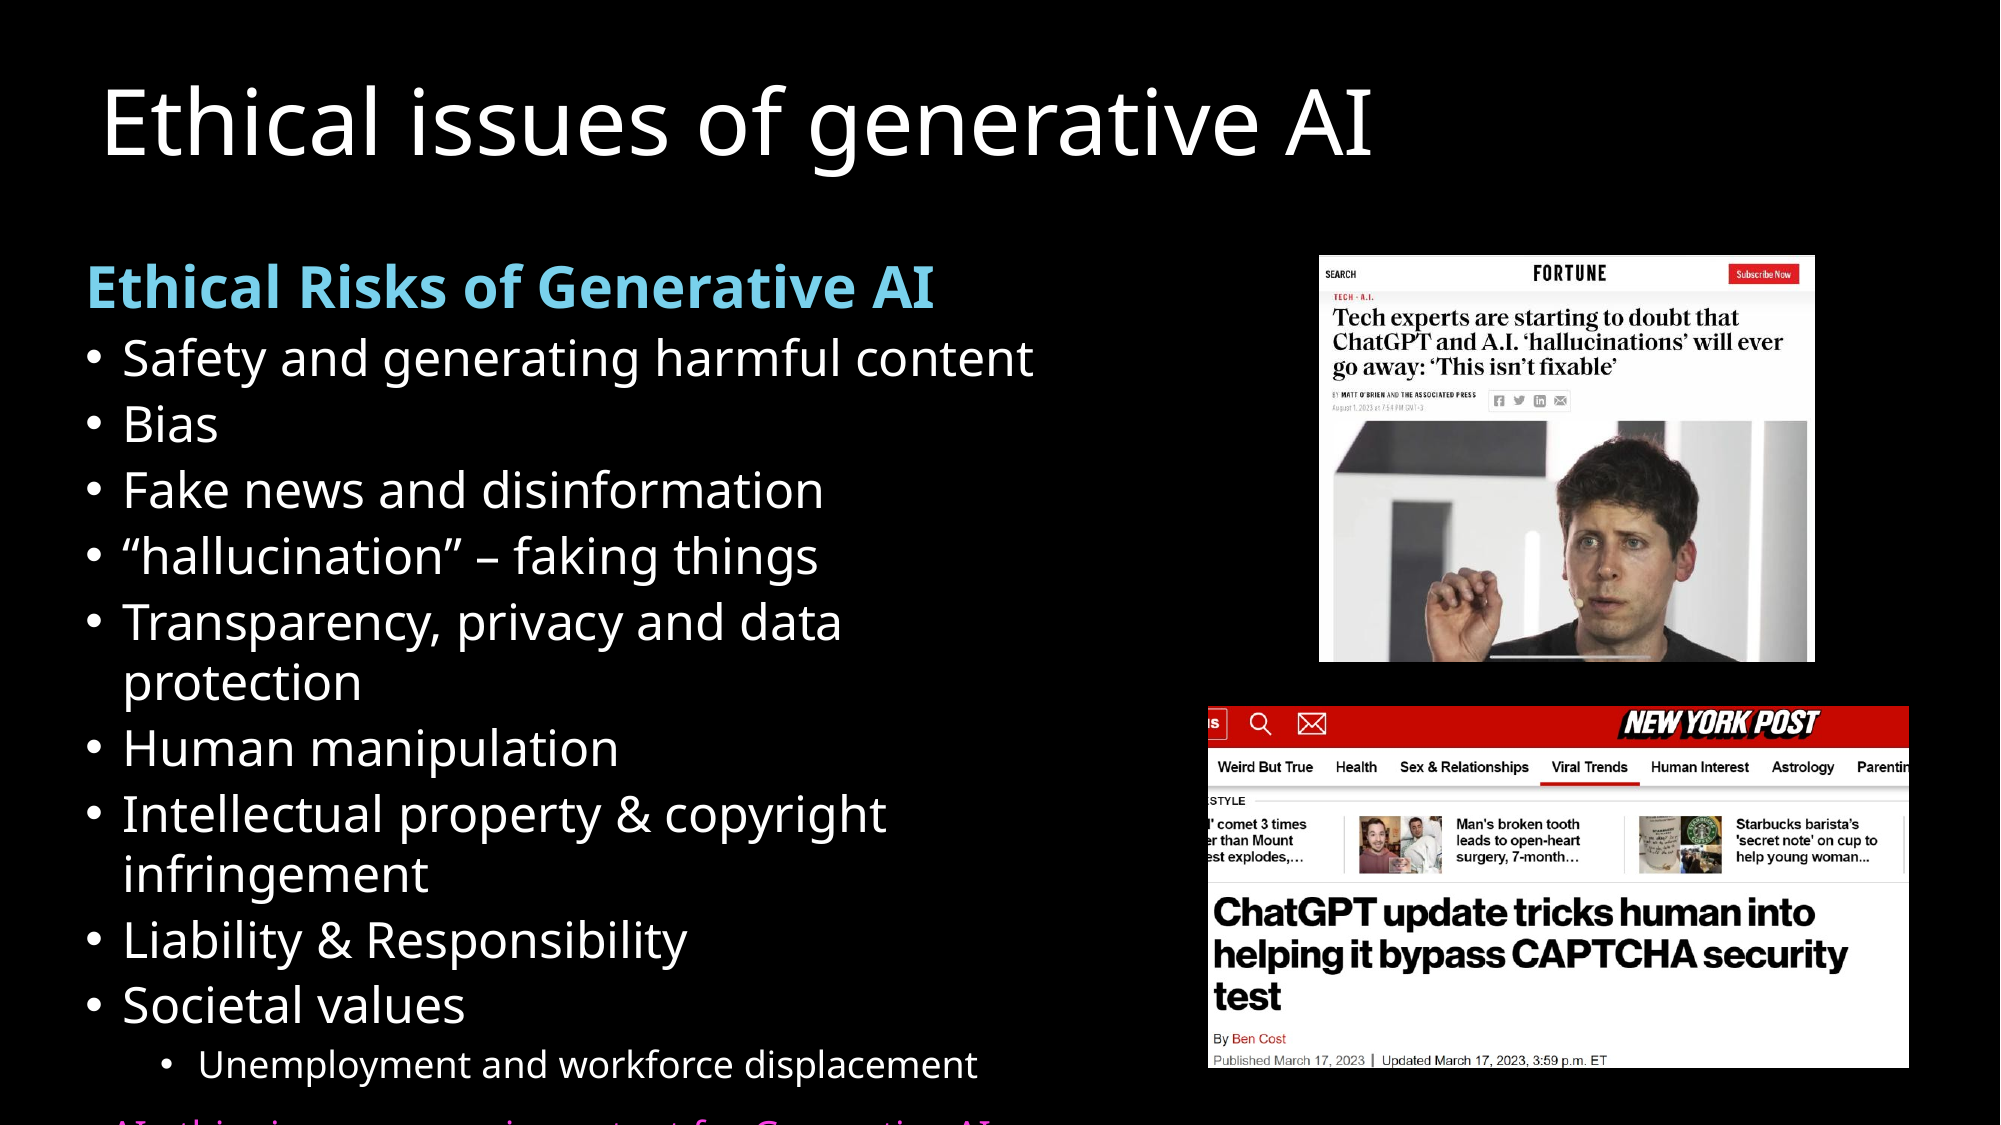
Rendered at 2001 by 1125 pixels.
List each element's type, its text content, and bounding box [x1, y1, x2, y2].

picture [1319, 255, 1815, 662]
picture [1208, 706, 1909, 1068]
text_box Ethical Risks of Generative AI Safety and generating harmful content Bias Fake news and disinformation “hallucination” – faking things Transparency, privacy and data protection Human manipulation Intellectual property & copyright infringement Liability & Responsibility Societal values Unemployment and workforce displacement AI ethics is even more important for Generative AI [83, 238, 1078, 1125]
title Ethical issues of generative AI [97, 0, 1909, 213]
